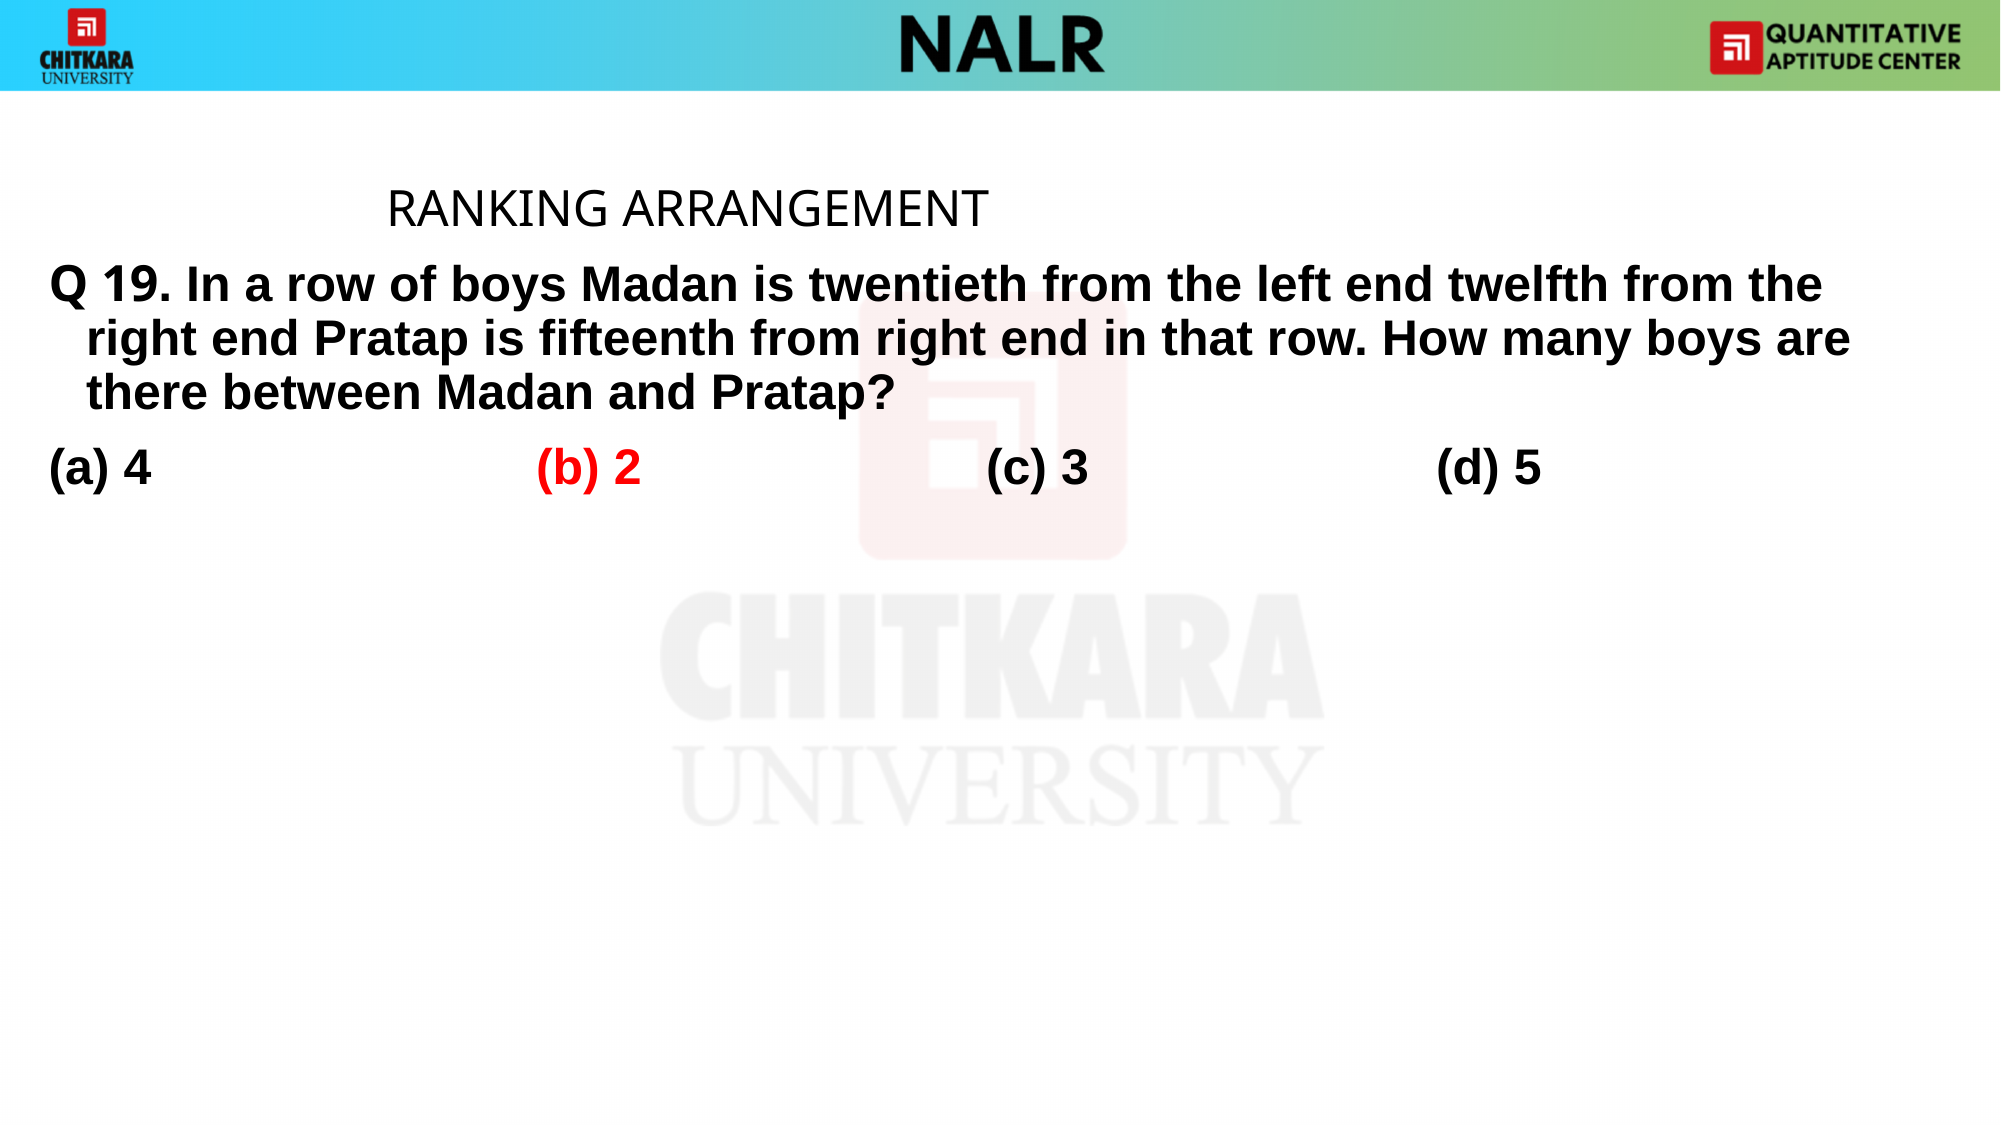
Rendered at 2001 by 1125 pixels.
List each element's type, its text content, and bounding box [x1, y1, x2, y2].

list RANKING ARRANGEMENT Q 19. In a row of boys Madan is twentieth from the left end twelfth from the right end Pratap is fifteenth from right end in that row. How many boys are there between Madan and Pratap? (a) 4 (b) 2 (c) 3 (d) 5 [33, 175, 1959, 1053]
title [41, 31, 1959, 142]
picture [0, 0, 2001, 1125]
